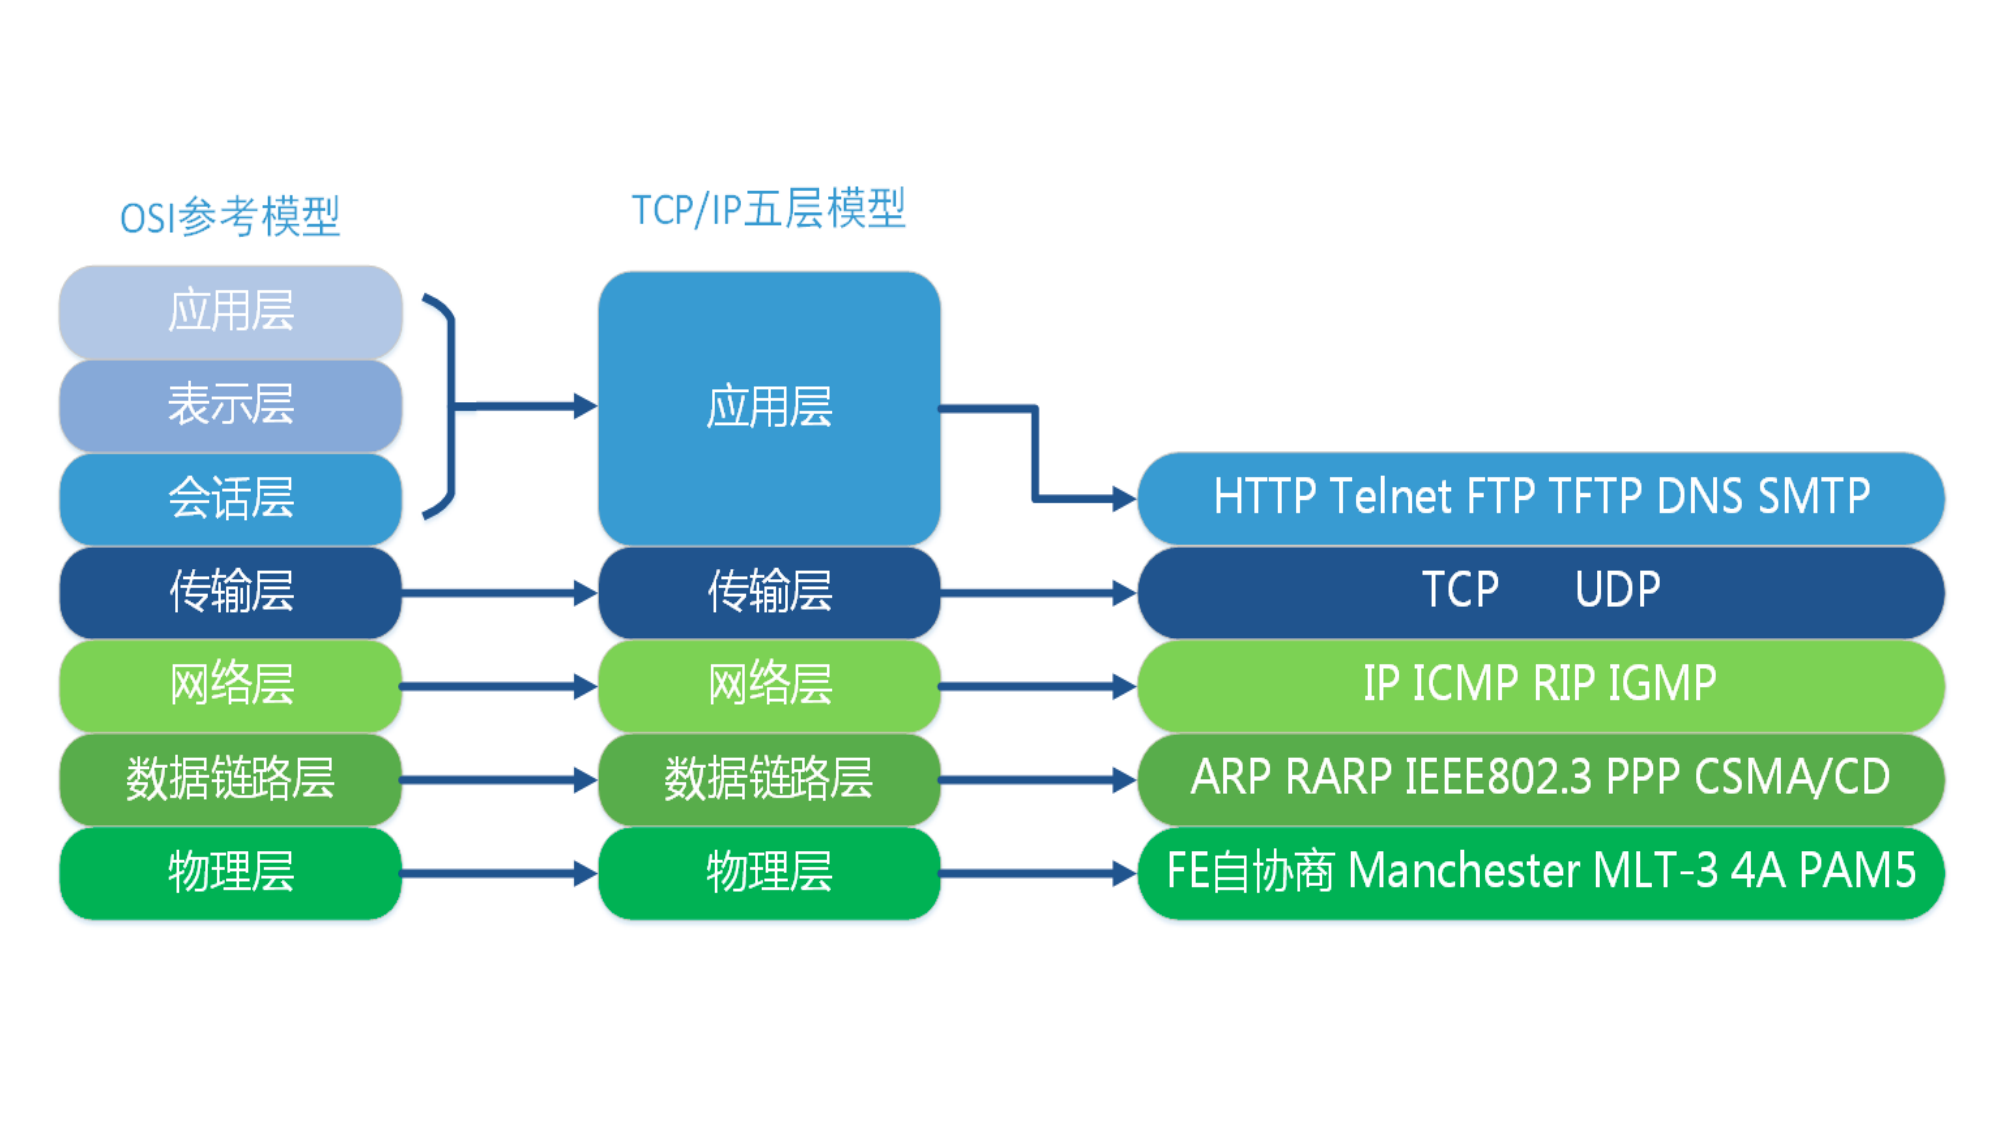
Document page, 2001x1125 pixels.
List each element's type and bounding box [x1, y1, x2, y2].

picture [48, 168, 1957, 932]
